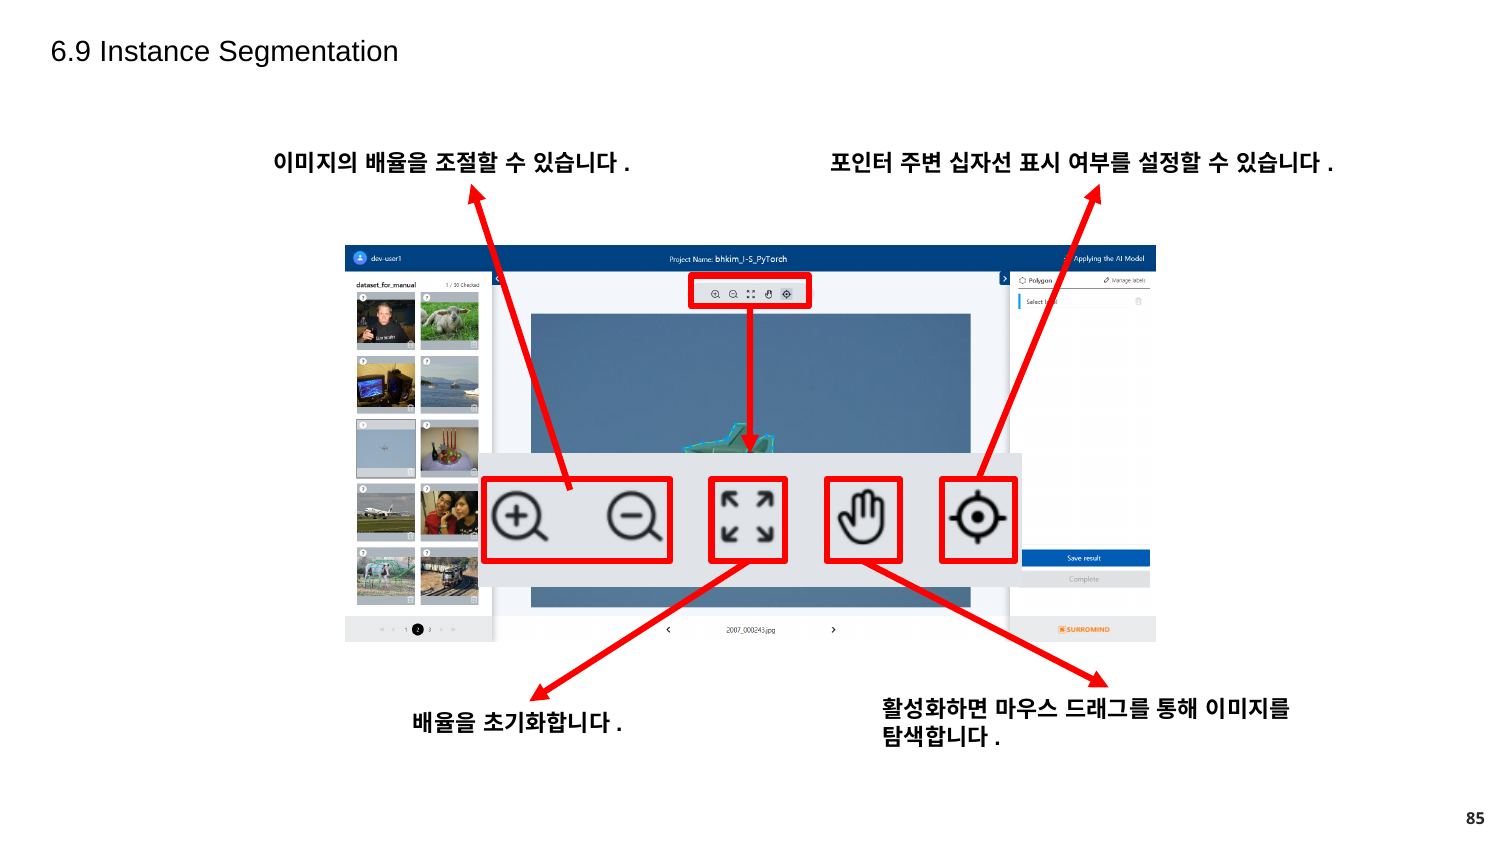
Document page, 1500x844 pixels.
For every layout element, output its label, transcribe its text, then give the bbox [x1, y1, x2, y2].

picture [749, 588, 863, 642]
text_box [863, 560, 1109, 688]
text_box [529, 560, 749, 702]
picture [344, 245, 529, 642]
text_box 이미지의 배율을 조절할 수 있습니다. [258, 141, 684, 184]
picture [1023, 245, 1156, 642]
picture [571, 245, 978, 453]
slide_number 85 [1162, 796, 1500, 842]
text_box 6.9 Instance Segmentation [35, 7, 1340, 76]
text_box 포인터 주변 십자선 표시 여부를 설정할 수 있습니다. [814, 141, 1385, 184]
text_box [978, 183, 1100, 480]
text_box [470, 183, 571, 491]
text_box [477, 453, 1023, 588]
text_box 활성화하면 마우스 드래그를 통해 이미지를 탐색합니다. [867, 687, 1350, 758]
text_box 배율을 초기화합니다. [397, 701, 661, 744]
